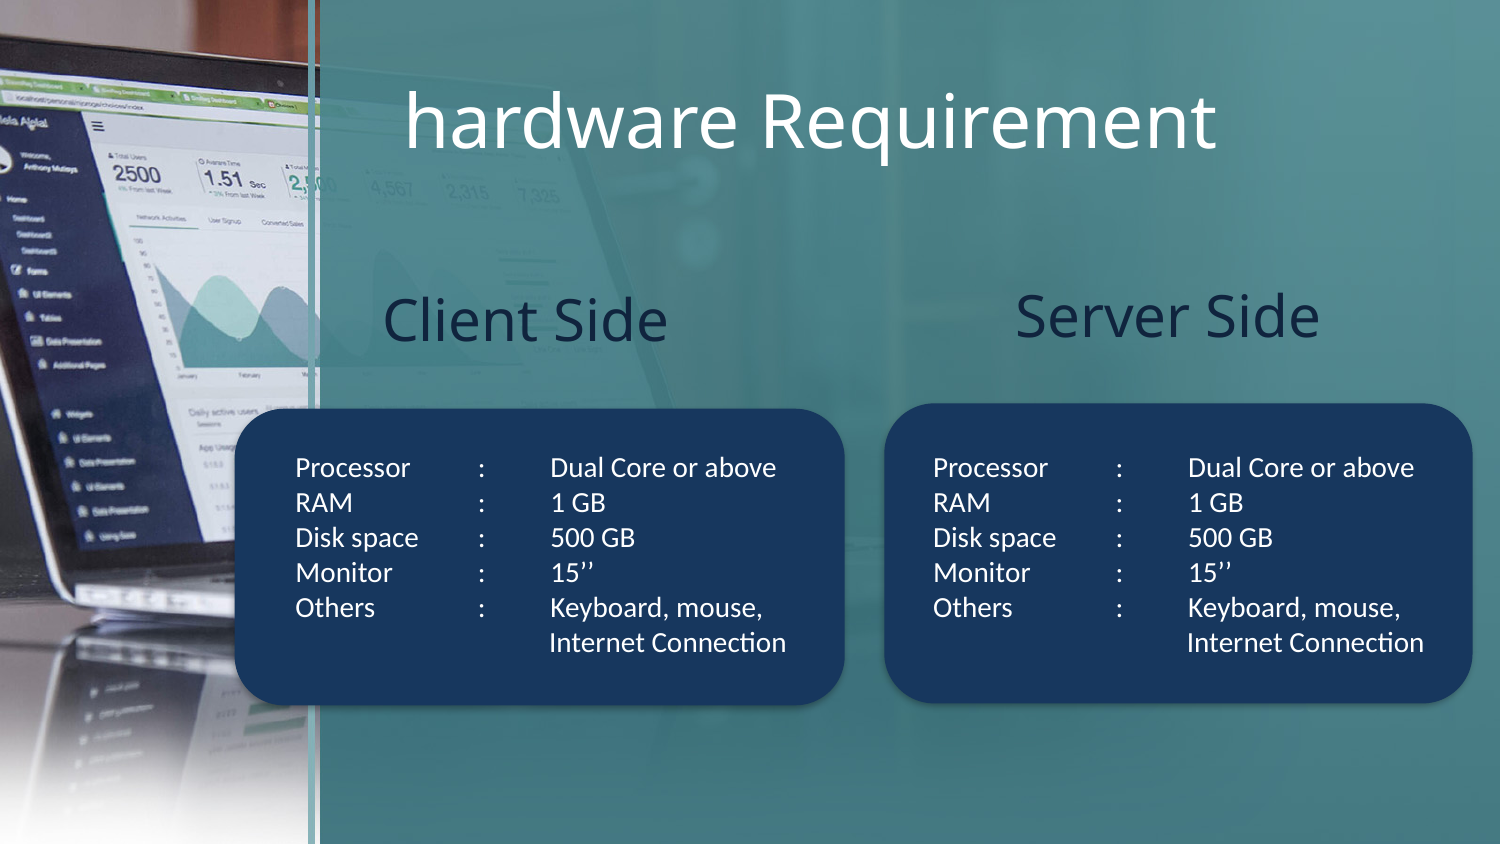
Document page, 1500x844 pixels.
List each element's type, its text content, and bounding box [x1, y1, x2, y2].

title hardware Requirement [103, 44, 1500, 193]
list Client Side [194, 274, 836, 346]
list [88, 346, 750, 698]
text_box [232, 406, 847, 708]
list [750, 346, 1413, 698]
picture [0, 0, 1500, 844]
list Server Side [836, 268, 1500, 357]
text_box Processor : Dual Core or above RAM : 1 GB Disk space : 500 GB Monitor : 15’’ Others : Keyboard, mouse, Internet Connection [882, 401, 1475, 706]
text_box Processor : Dual Core or above RAM : 1 GB Disk space : 500 GB Monitor : 15’’ Others : Keyboard, mouse, Internet Connection [280, 441, 805, 666]
